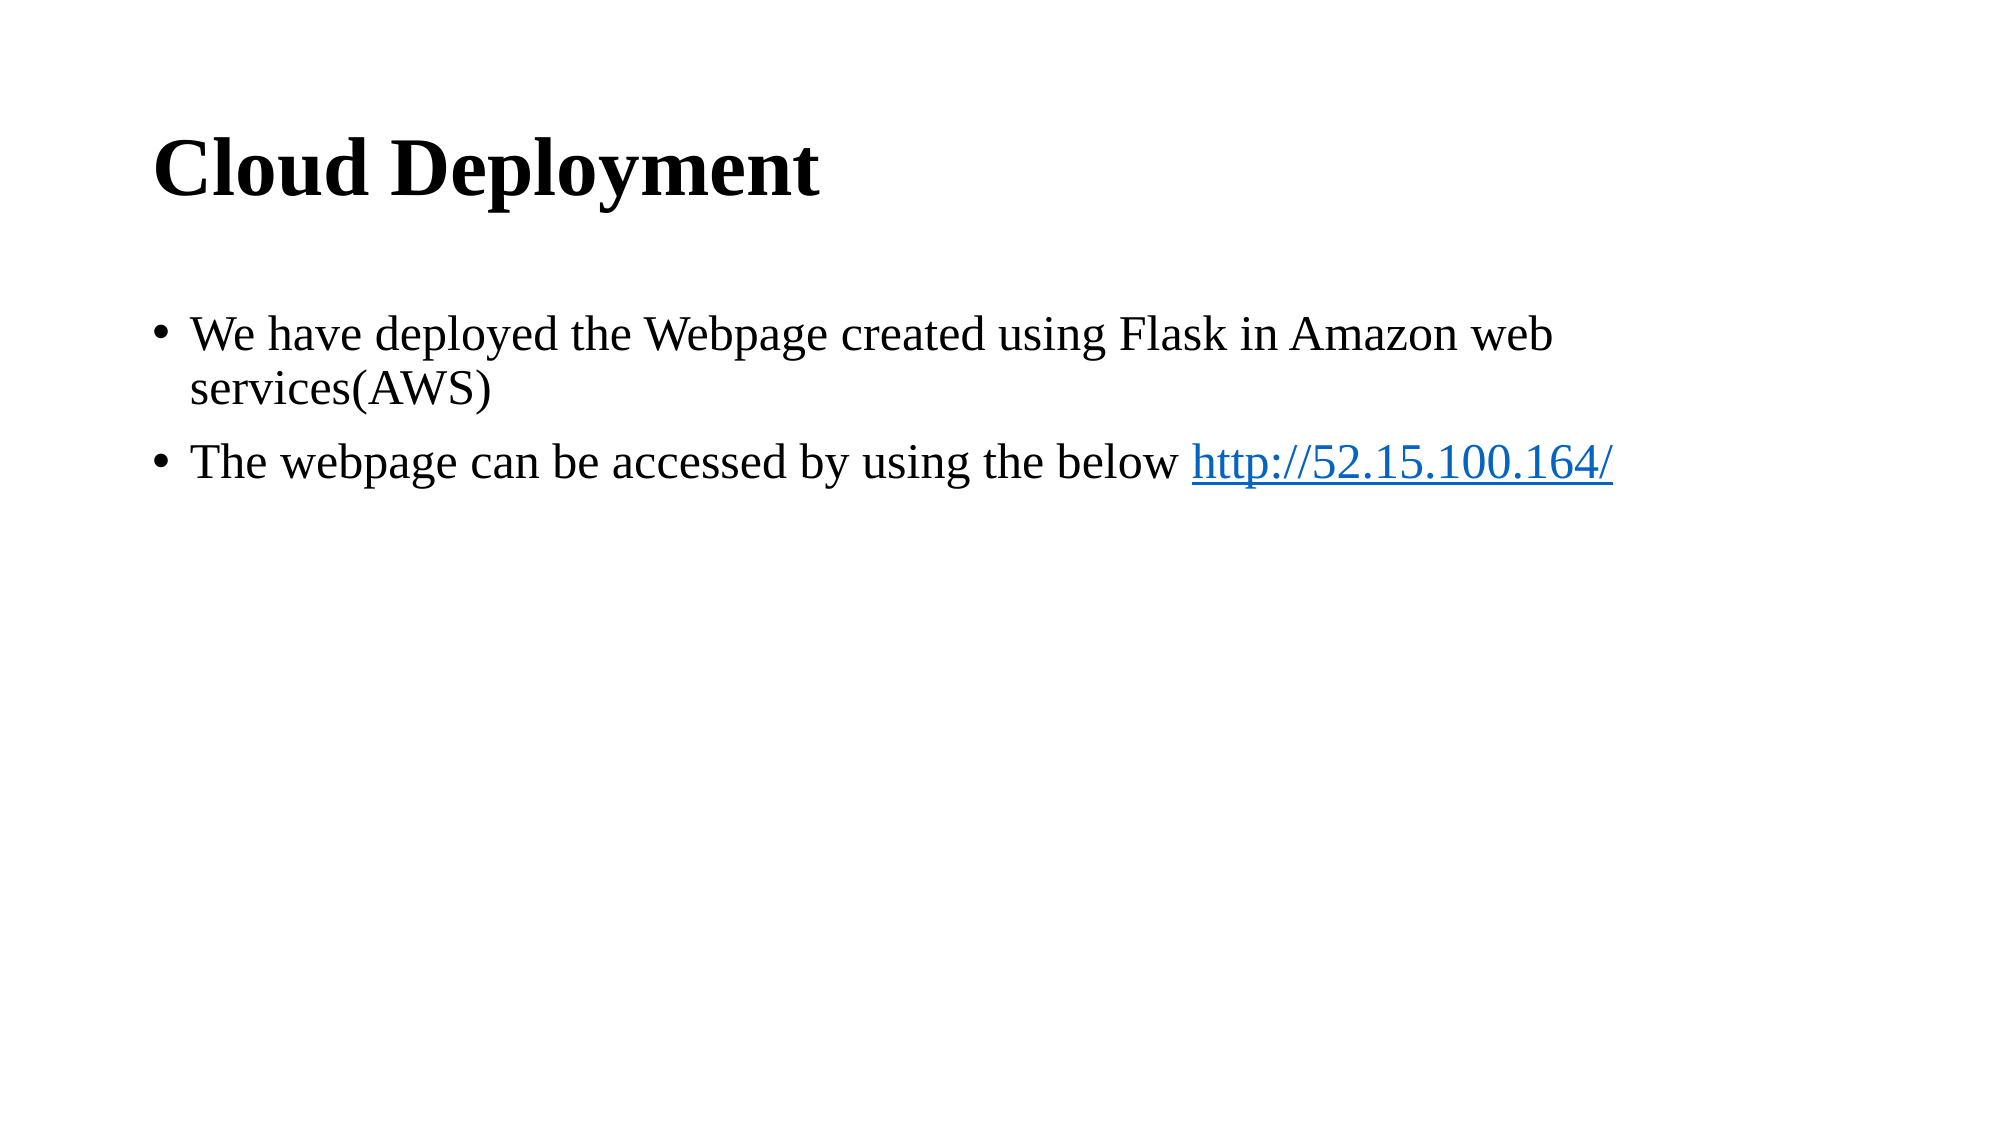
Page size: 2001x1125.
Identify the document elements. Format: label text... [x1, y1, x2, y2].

list We have deployed the Webpage created using Flask in Amazon web services(AWS) The webpage can be accessed by using the below http://52.15.100.164/ [137, 299, 1863, 1014]
title Cloud Deployment [137, 59, 1863, 278]
